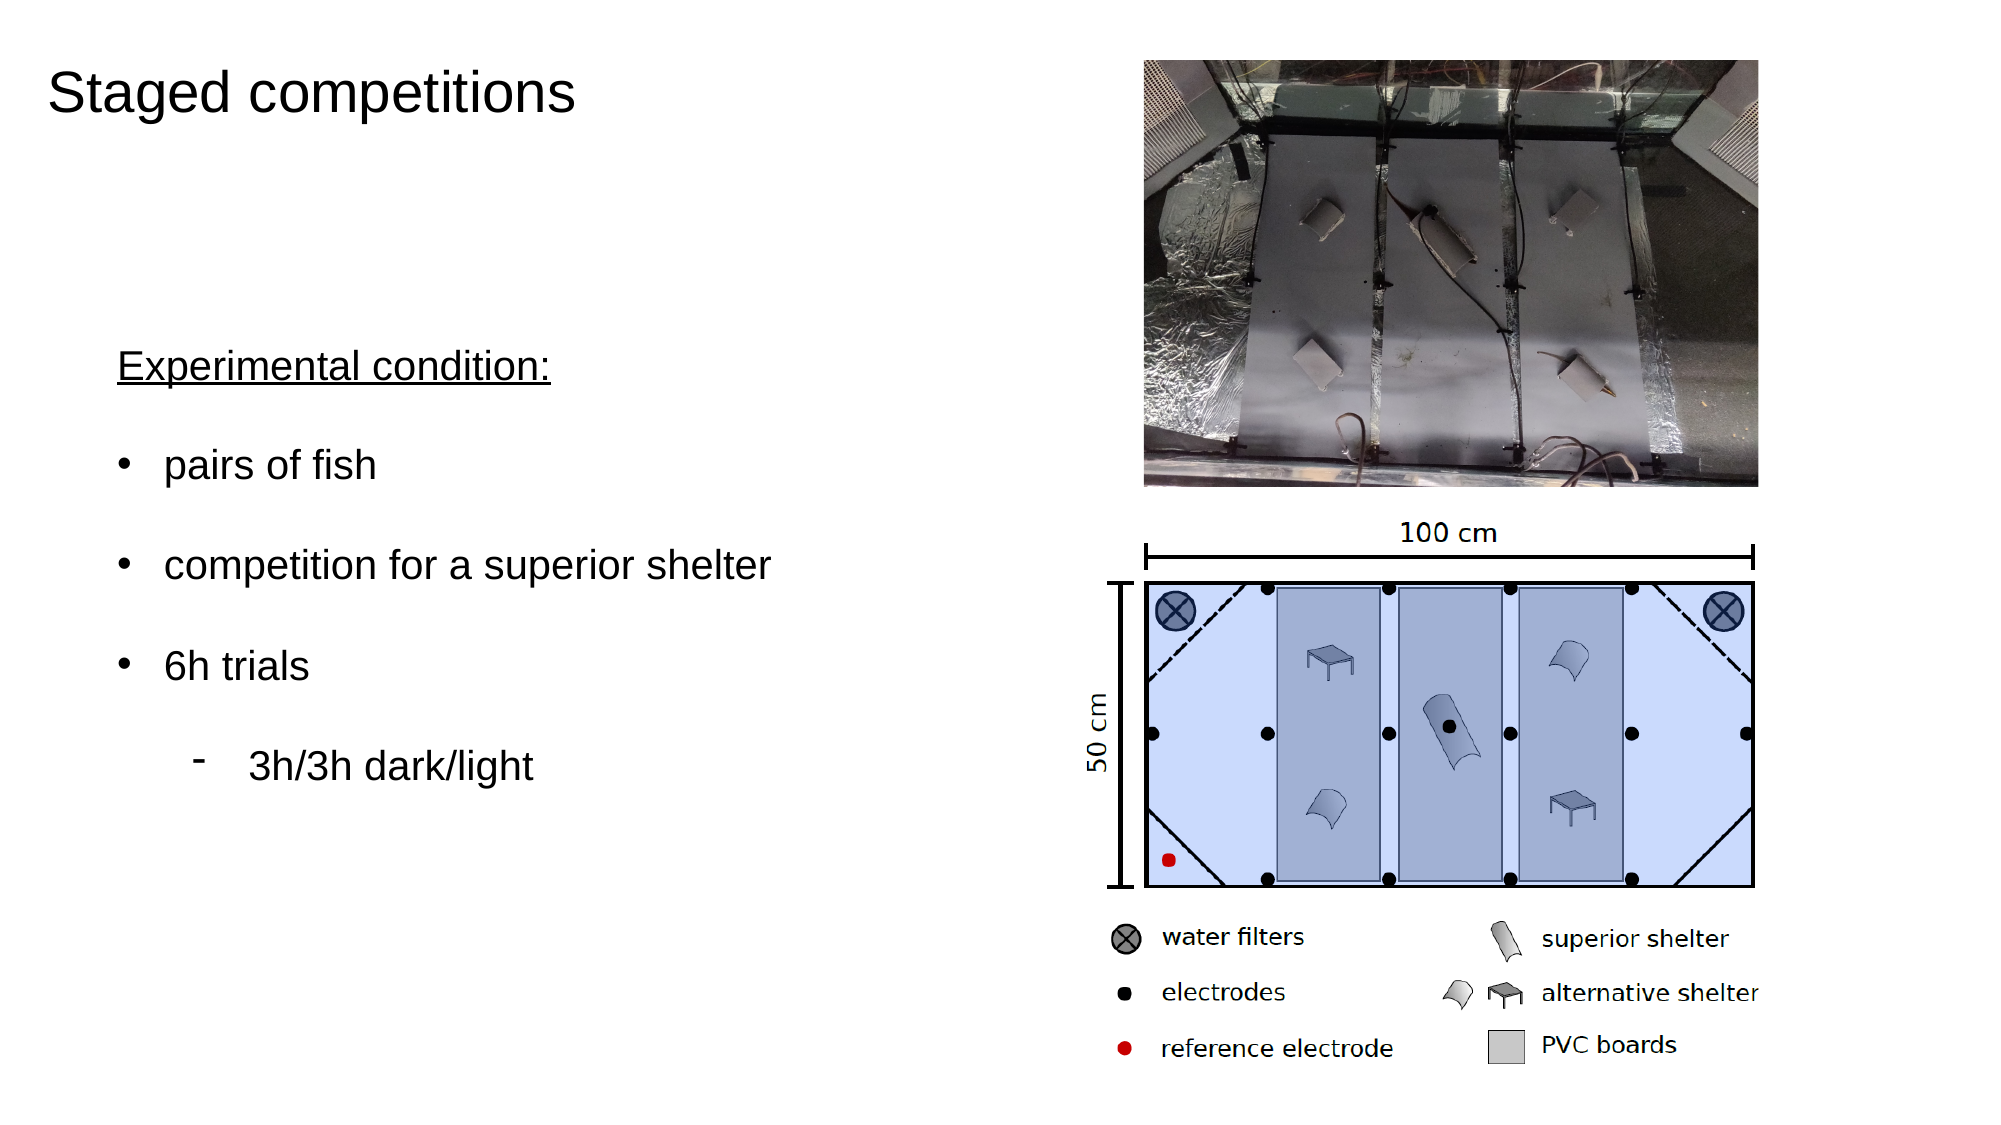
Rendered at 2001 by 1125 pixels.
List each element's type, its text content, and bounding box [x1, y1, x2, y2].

text_box Staged competitions [32, 24, 1533, 163]
text_box Experimental condition: pairs of fish competition for a superior shelter 6h trials 3h/3h dark/light [102, 330, 838, 981]
picture [1143, 60, 1759, 488]
picture [1086, 522, 1759, 1064]
